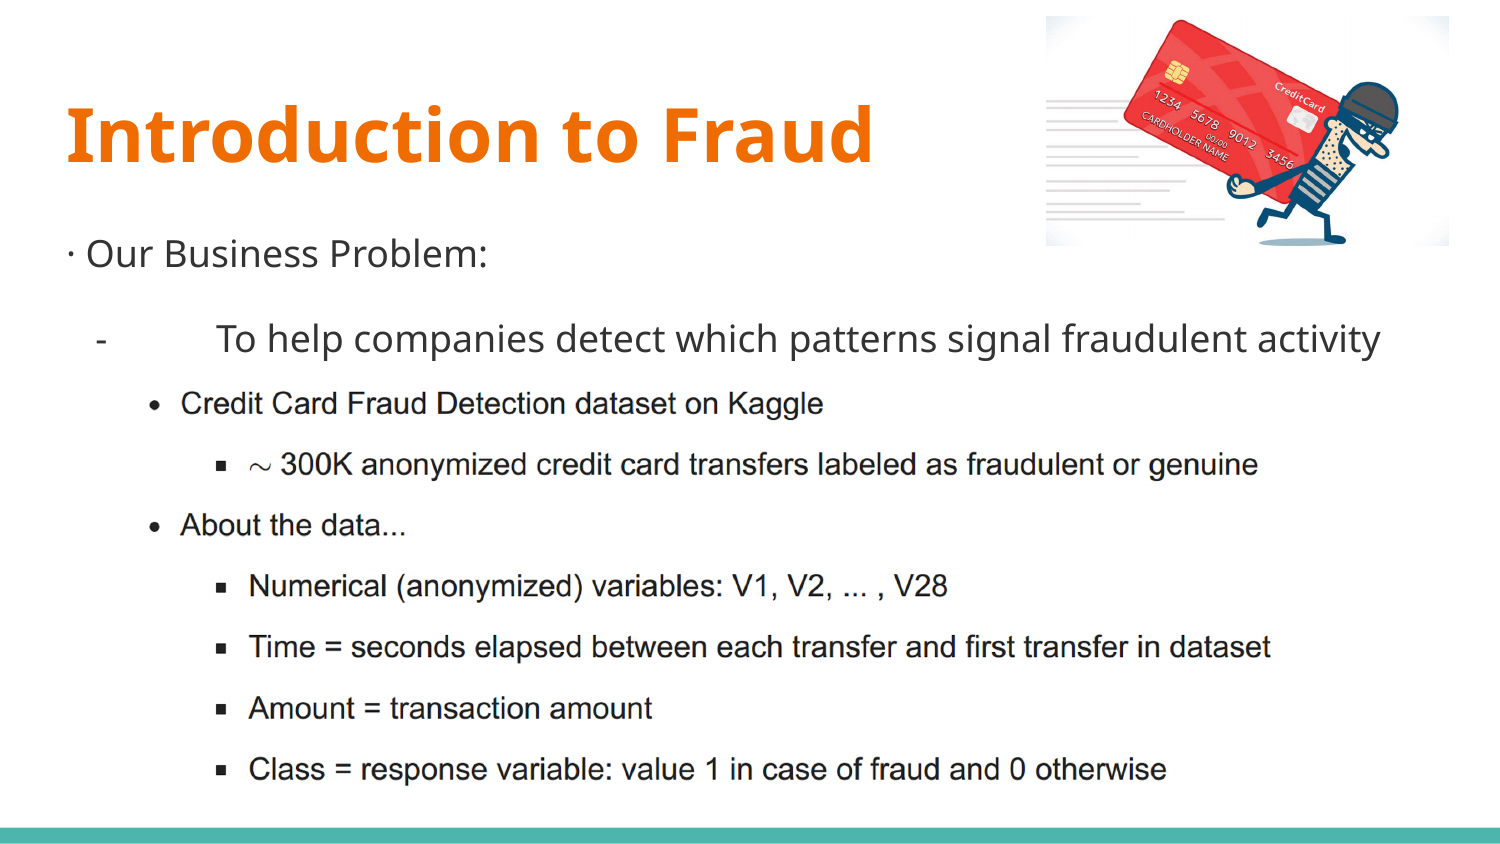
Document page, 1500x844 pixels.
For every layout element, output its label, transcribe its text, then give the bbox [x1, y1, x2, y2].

list · Our Business Problem: - To help companies detect which patterns signal fraudulent activity [51, 207, 1449, 750]
picture [1045, 15, 1450, 247]
picture [137, 382, 1276, 787]
title Introduction to Fraud [51, 72, 1040, 189]
